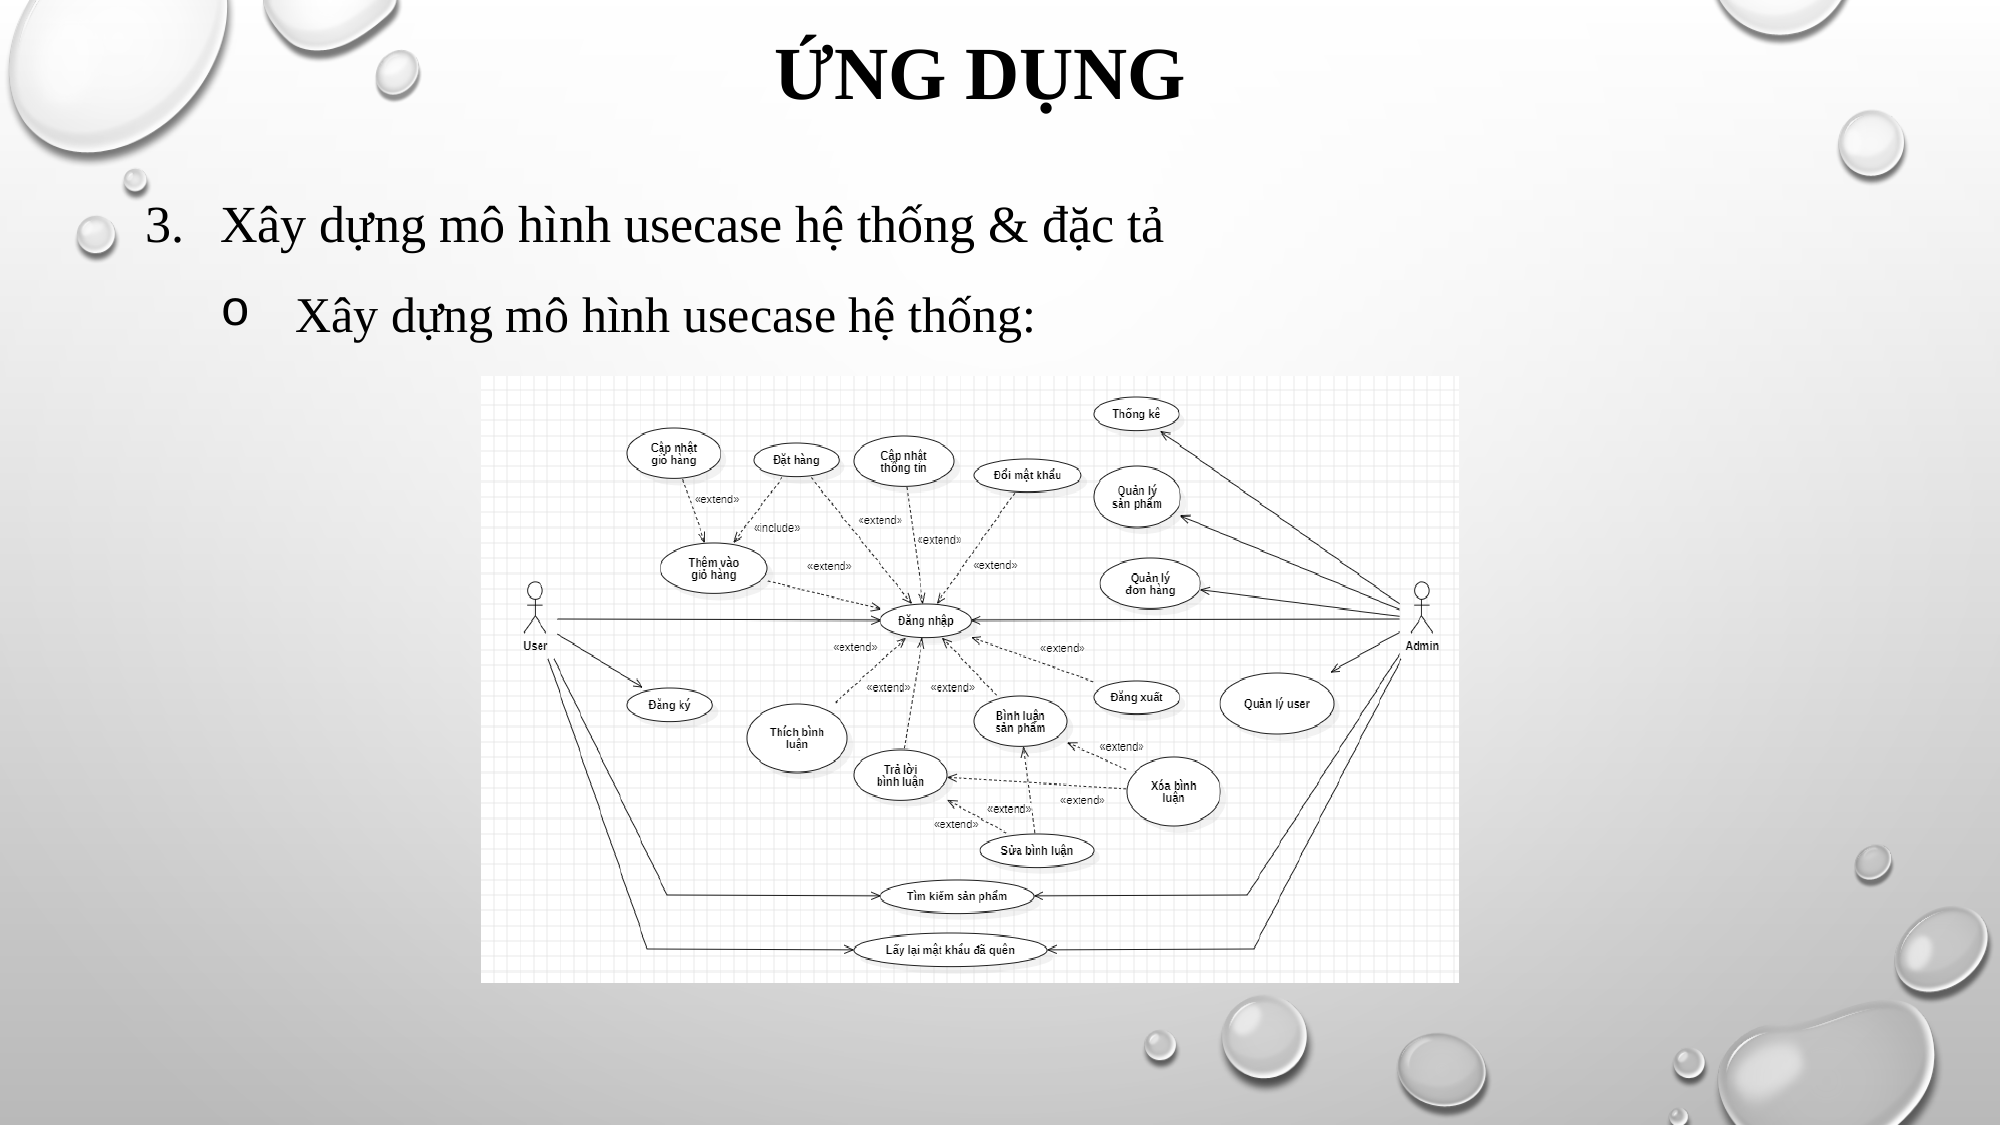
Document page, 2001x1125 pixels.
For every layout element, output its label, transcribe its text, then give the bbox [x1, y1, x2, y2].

title ỨNG DỤNG [130, 0, 1831, 151]
text_box Xây dựng mô hình usecase hệ thống & đặc tả Xây dựng mô hình usecase hệ thống: [130, 151, 1856, 350]
picture [0, 0, 2000, 1125]
